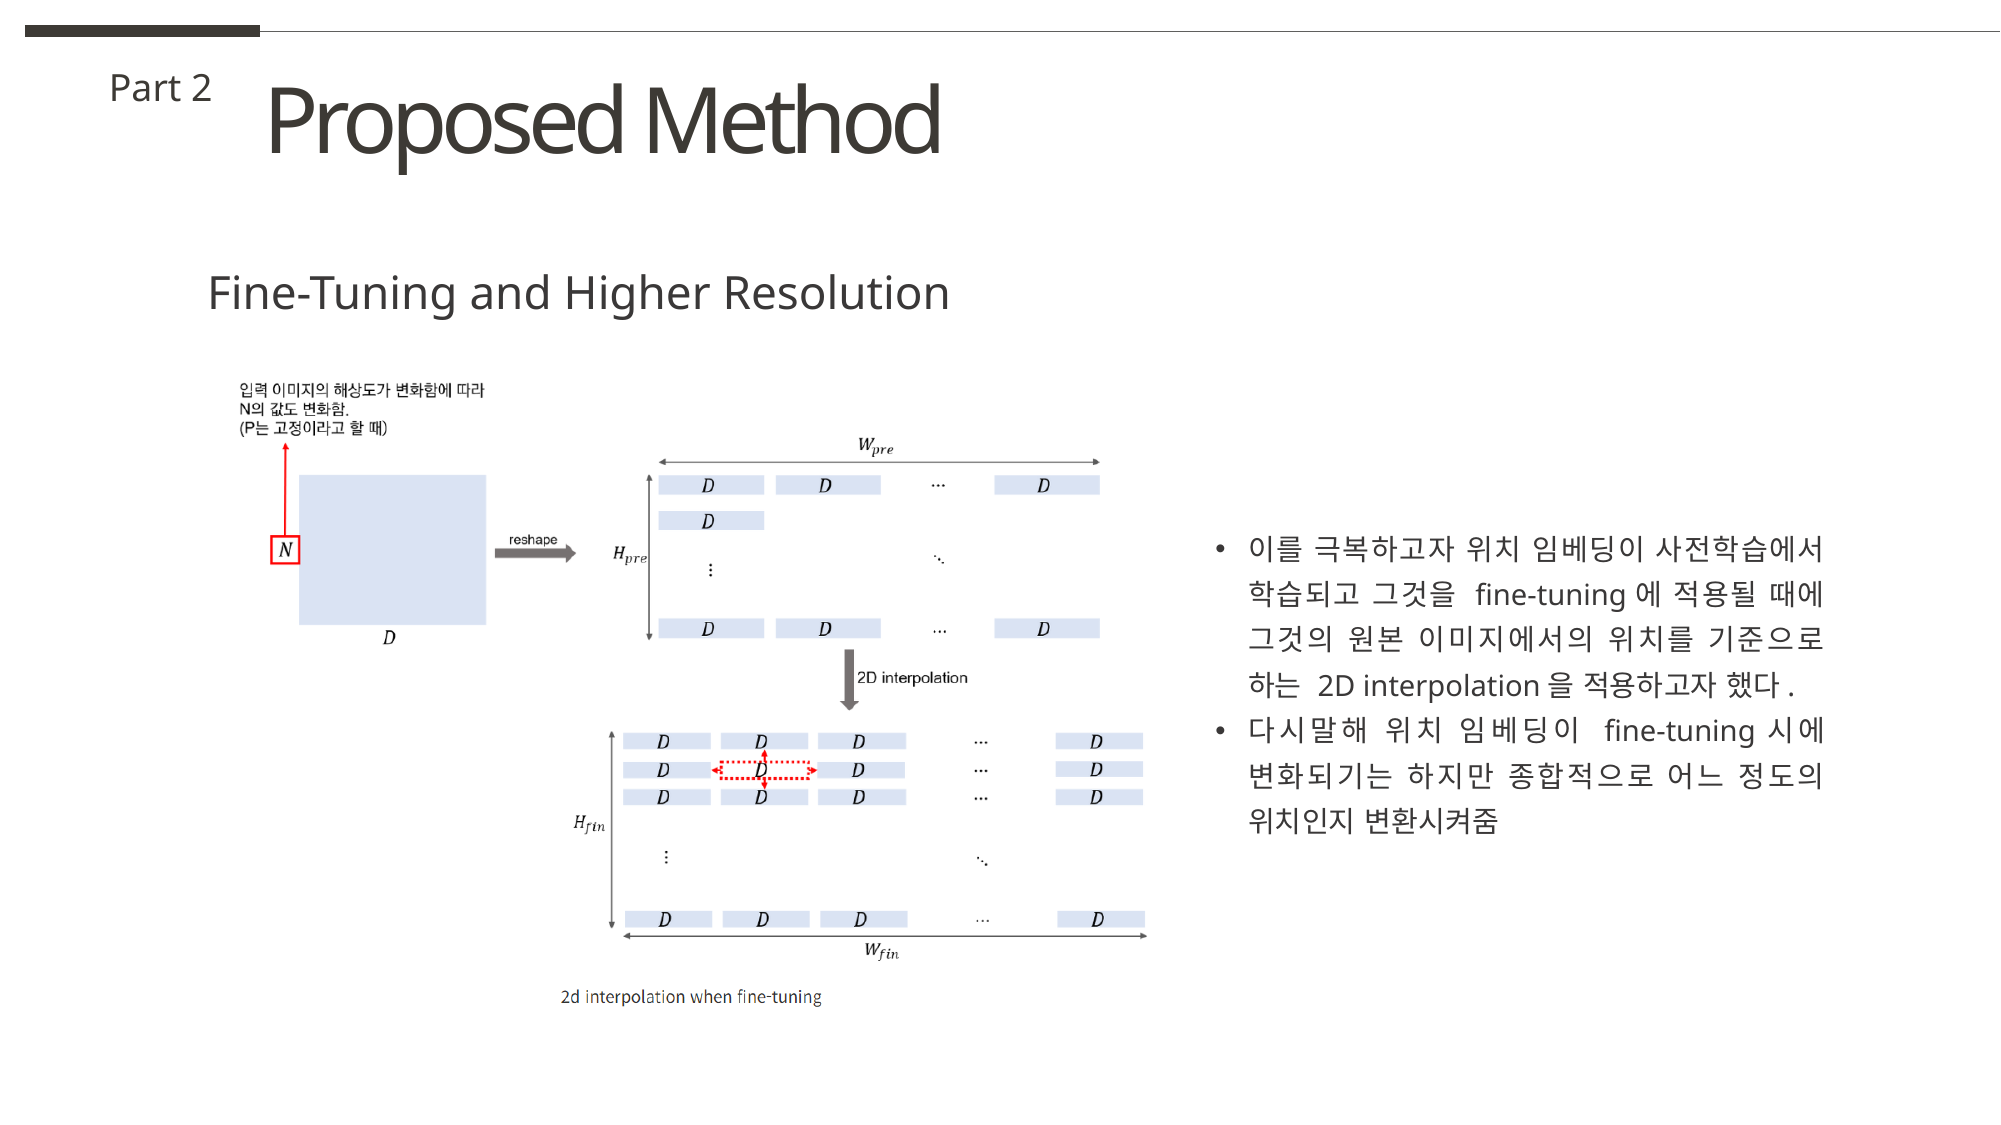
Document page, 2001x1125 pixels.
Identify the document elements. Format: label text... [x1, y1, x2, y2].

text_box Part 2 [94, 56, 228, 117]
text_box Proposed Method [248, 54, 962, 179]
text_box Fine-Tuning and Higher Resolution [192, 256, 1696, 327]
text_box 이를 극복하고자 위치 임베딩이 사전학습에서 학습되고 그것을 fine-tuning에 적용될 때에 그것의 원본 이미지에서의 위치를 기준으로 하는 2D interpolation을 적용하고자 했다. 다시말해 위치 임베딩이 fine-tuning시에 변화되기는 하지만 종합적으로 어느 정도의 위치인지 변환시켜줌 [1157, 512, 1841, 846]
picture [224, 350, 1157, 1025]
